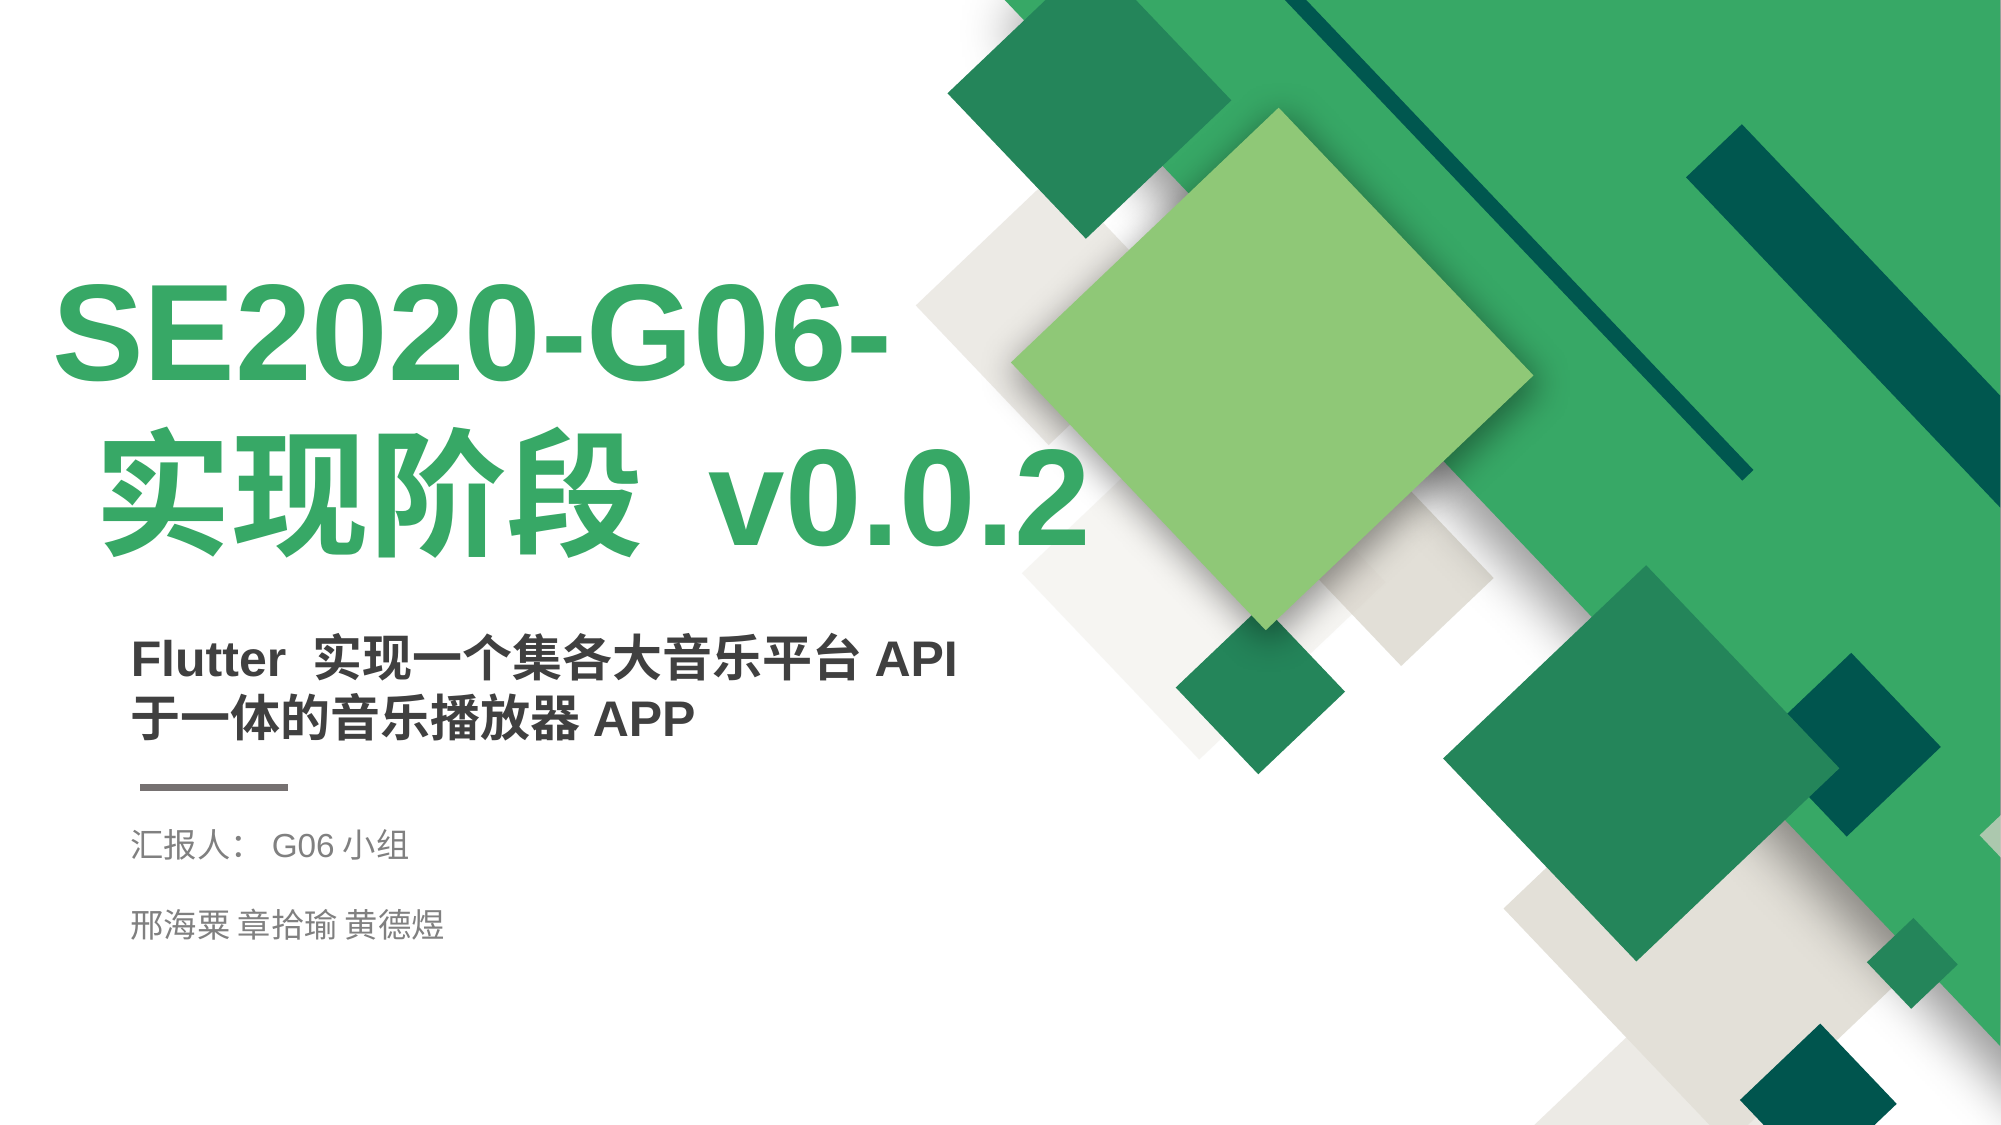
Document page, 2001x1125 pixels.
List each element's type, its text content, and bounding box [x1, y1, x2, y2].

text_box SE2020-G06- 实现阶段 v0.0.2 [37, 235, 1106, 580]
text_box Flutter 实现一个集各大音乐平台API于一体的音乐播放器APP [116, 618, 1028, 754]
text_box 汇报人：G06小组 邢海粟 章拾瑜 黄德煜 [116, 816, 982, 952]
